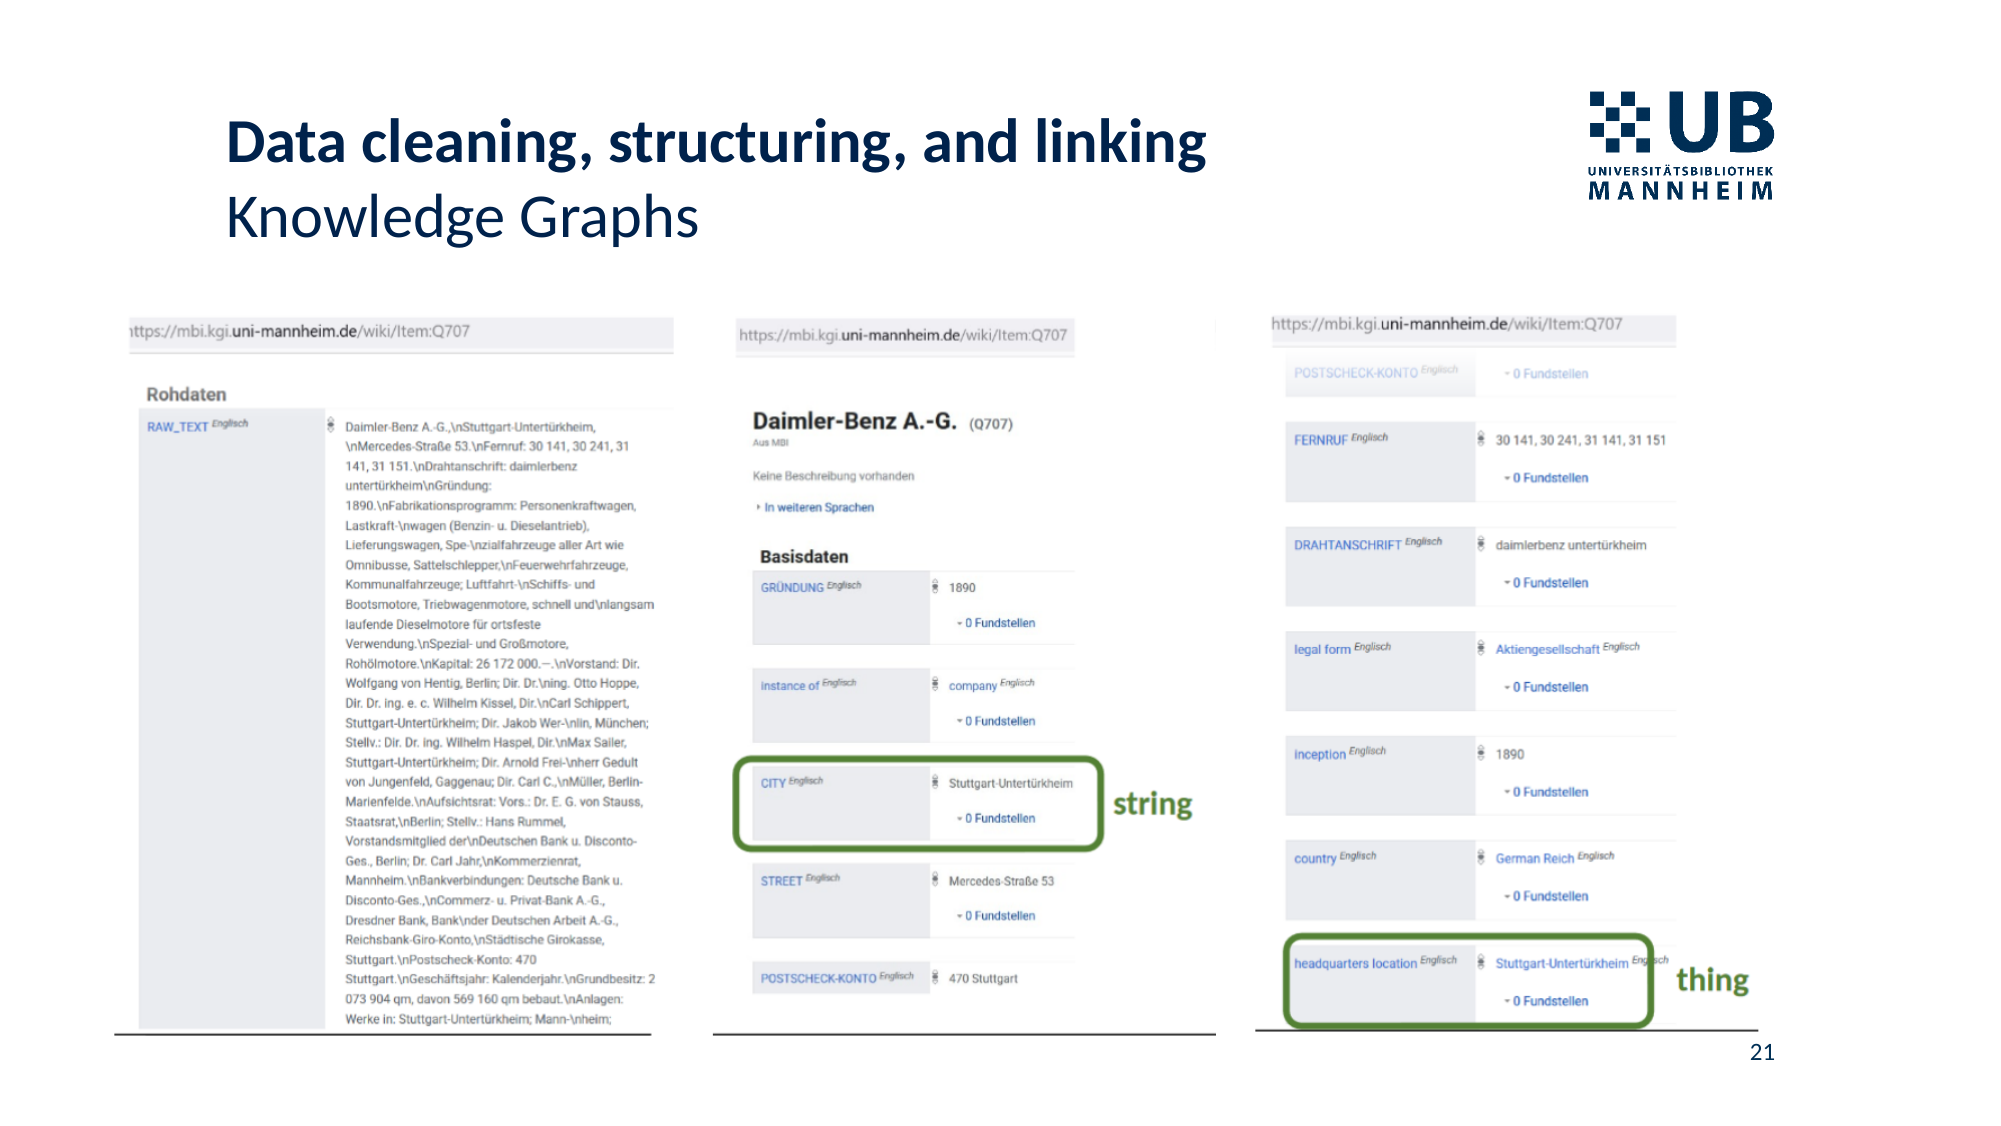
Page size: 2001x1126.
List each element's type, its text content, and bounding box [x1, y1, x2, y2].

title Data cleaning, structuring, and linking Knowledge Graphs [226, 100, 1286, 306]
picture [1582, 85, 1779, 204]
picture [712, 308, 1217, 1036]
picture [1255, 304, 1759, 1032]
slide_number 21 [1544, 1035, 1776, 1066]
picture [114, 308, 674, 1036]
